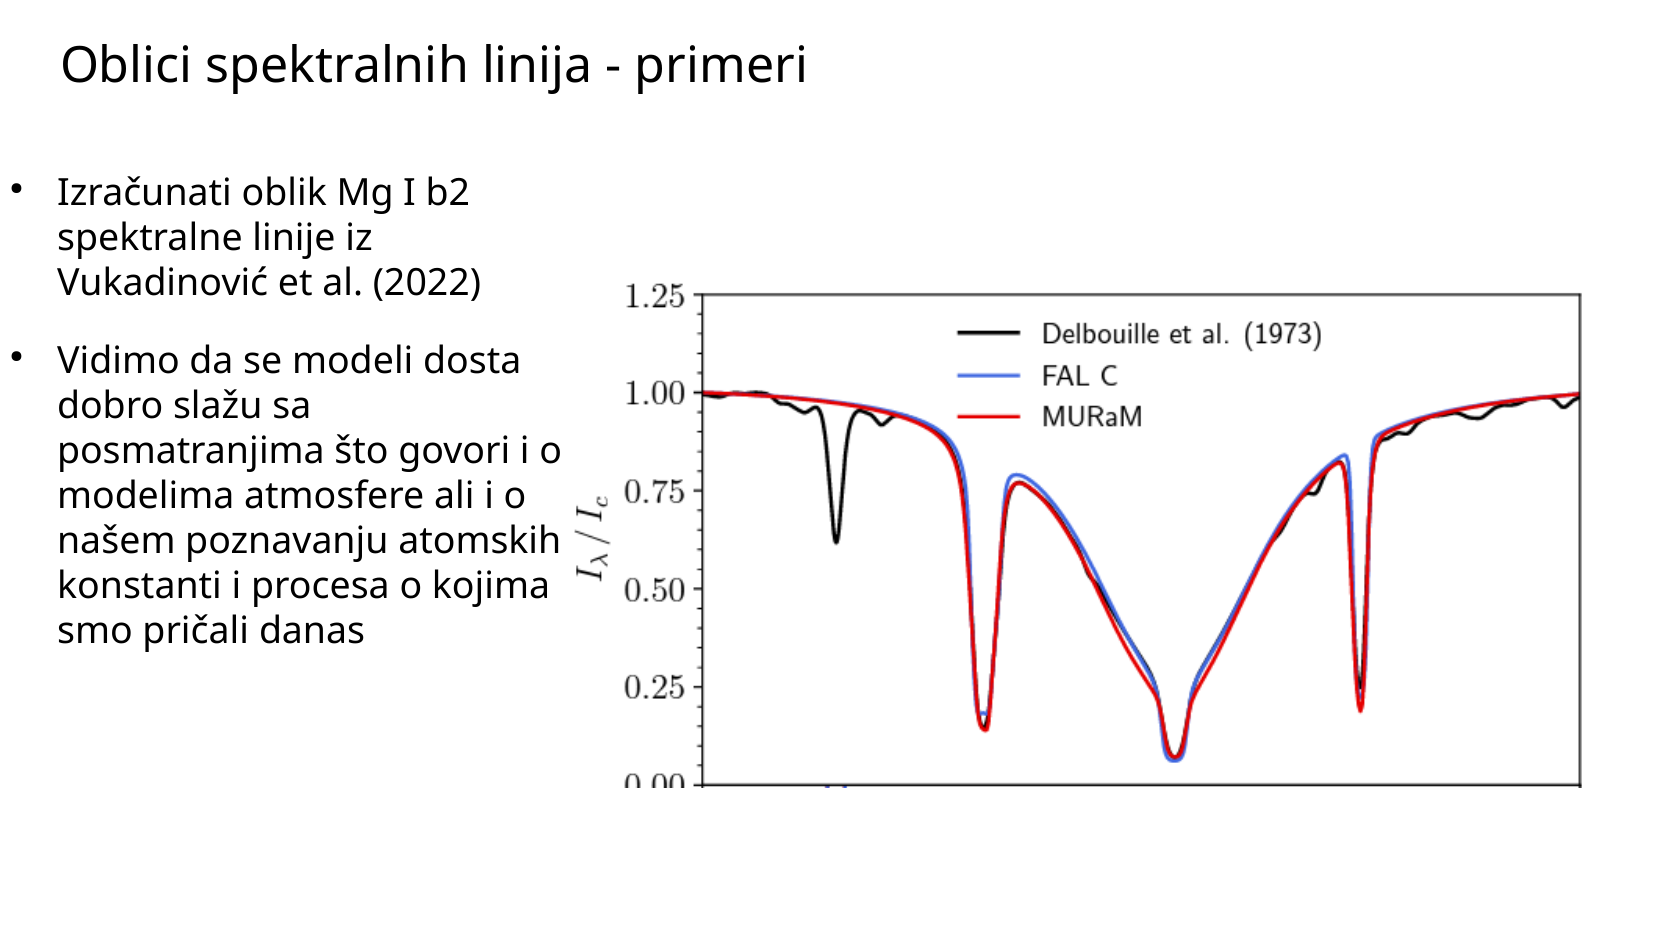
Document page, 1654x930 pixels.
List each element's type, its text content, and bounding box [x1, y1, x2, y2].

picture [524, 269, 1632, 788]
list Izračunati oblik Mg I b2 spektralne linije iz Vukadinović et al. (2022) Vidimo da se modeli dosta dobro slažu sa posmatranjima što govori i o modelima atmosfere ali i o našem poznavanju atomskih konstanti i procesa o kojima smo pričali danas [10, 167, 565, 898]
title Oblici spektralnih linija - primeri [59, 0, 1648, 141]
